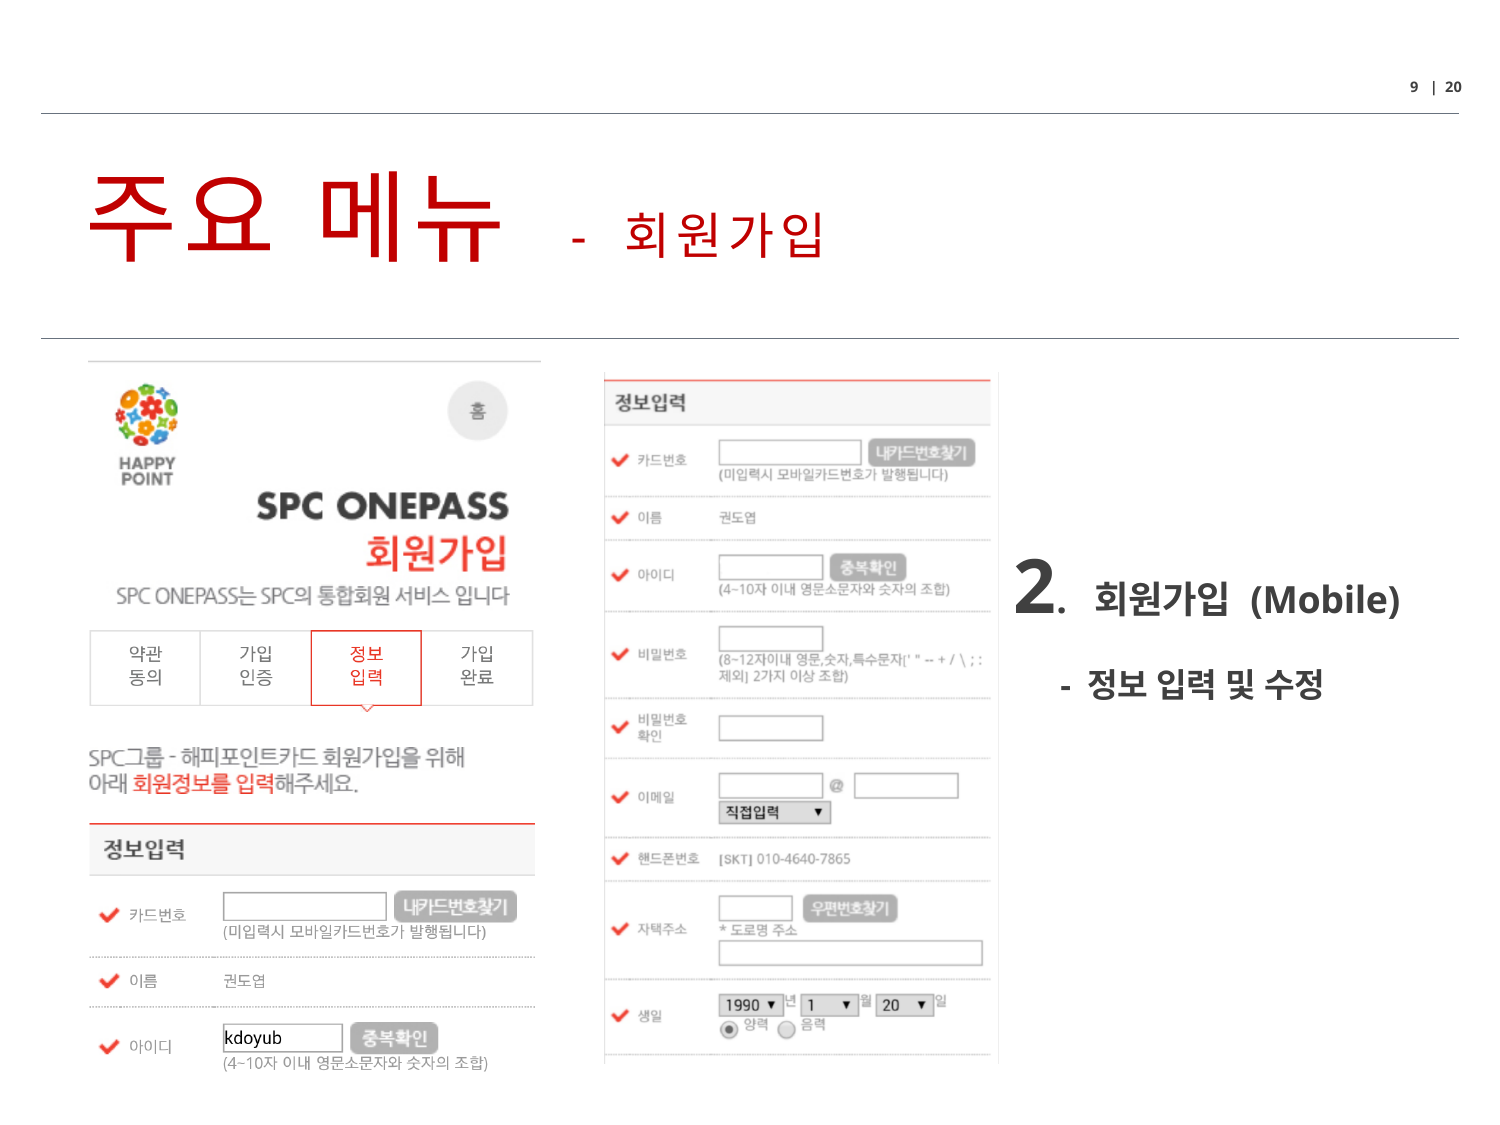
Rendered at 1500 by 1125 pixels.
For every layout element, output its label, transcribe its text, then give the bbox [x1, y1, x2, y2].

text_box 9 | 20 [1092, 72, 1477, 103]
text_box 주요 메뉴 - 회원가입 [29, 160, 1199, 284]
text_box 2. 회원가입 (Mobile) - 정보 입력 및 수정 [1003, 468, 1457, 713]
picture [88, 360, 541, 1078]
picture [603, 371, 999, 1064]
